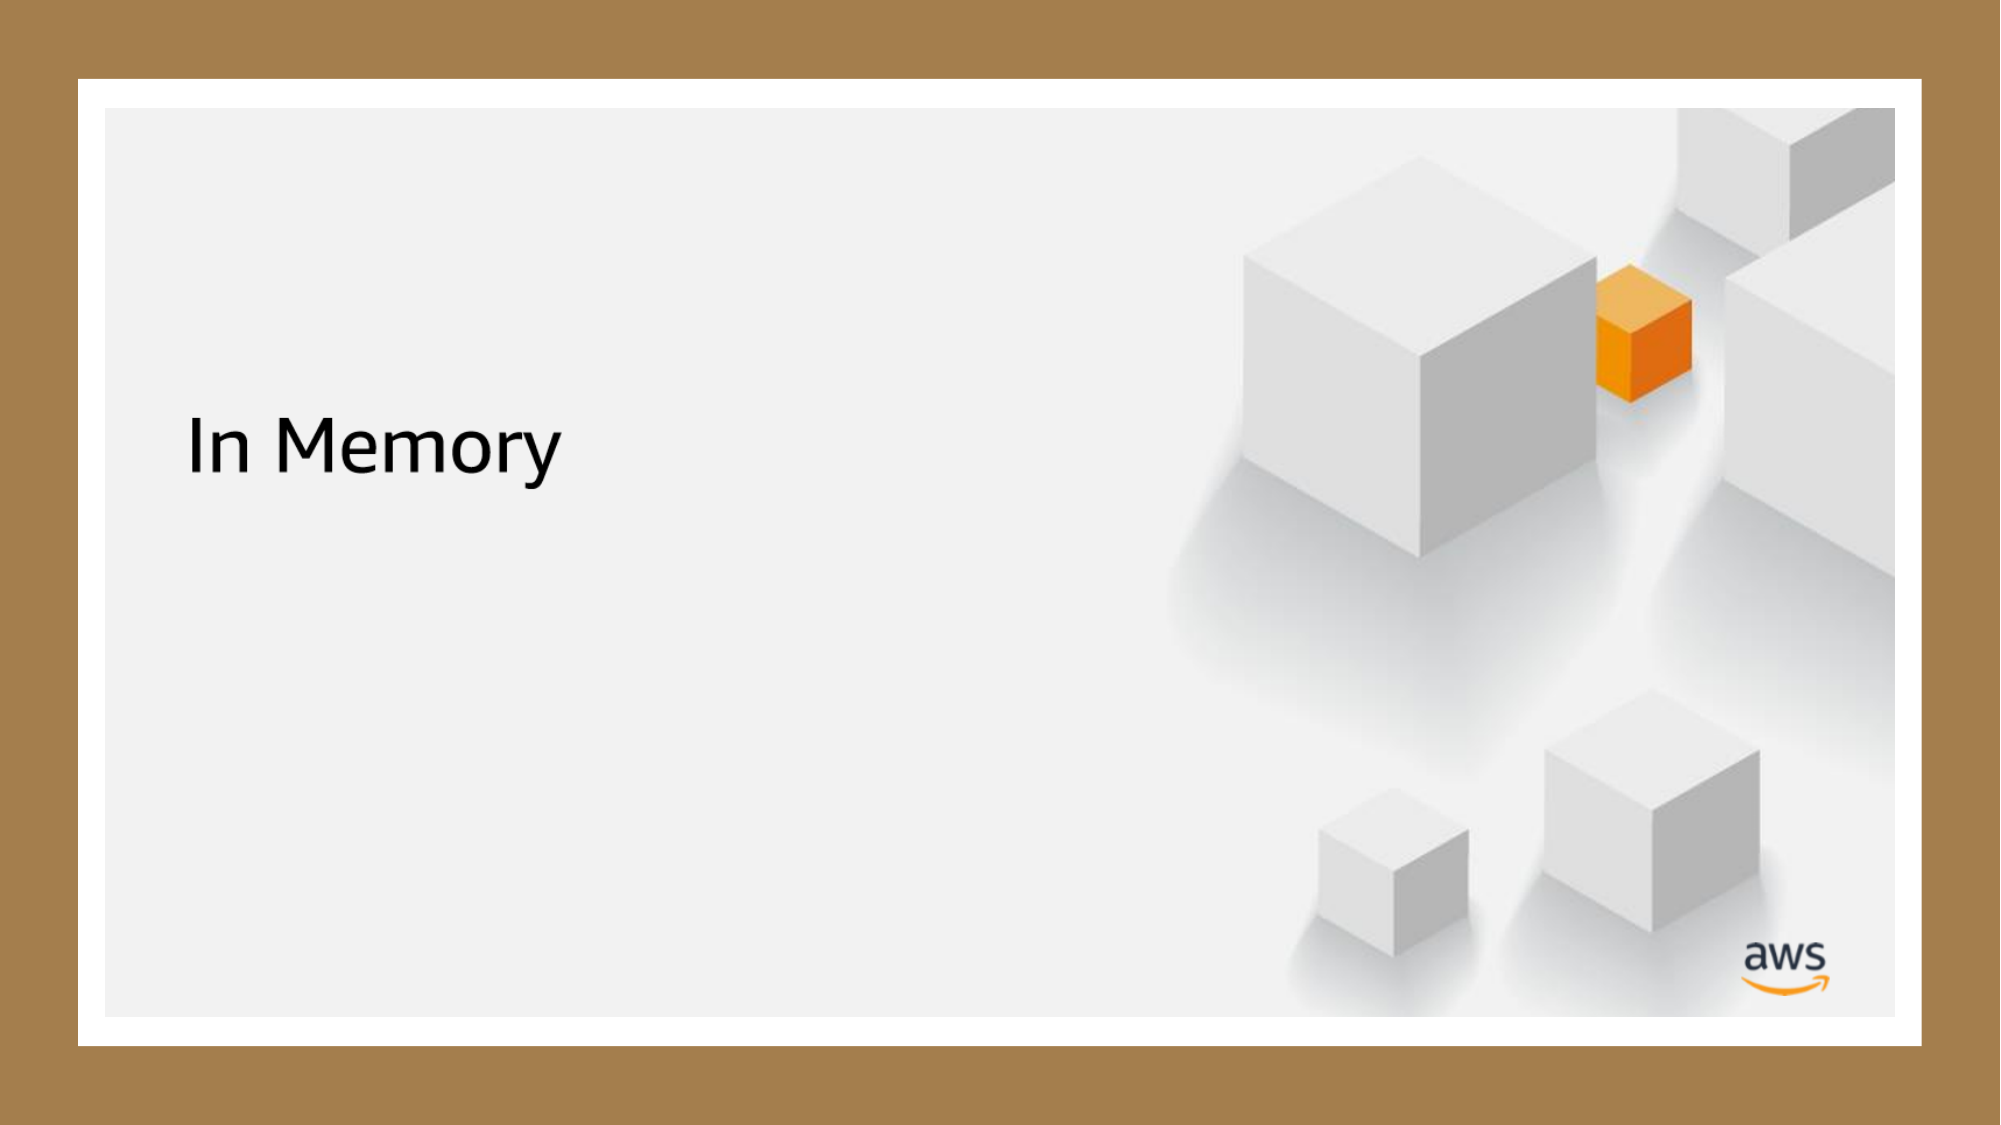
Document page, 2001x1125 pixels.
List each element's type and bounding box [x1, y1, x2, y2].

picture [105, 108, 1895, 1017]
text_box [77, 78, 1923, 1047]
text_box [0, 0, 2000, 1125]
